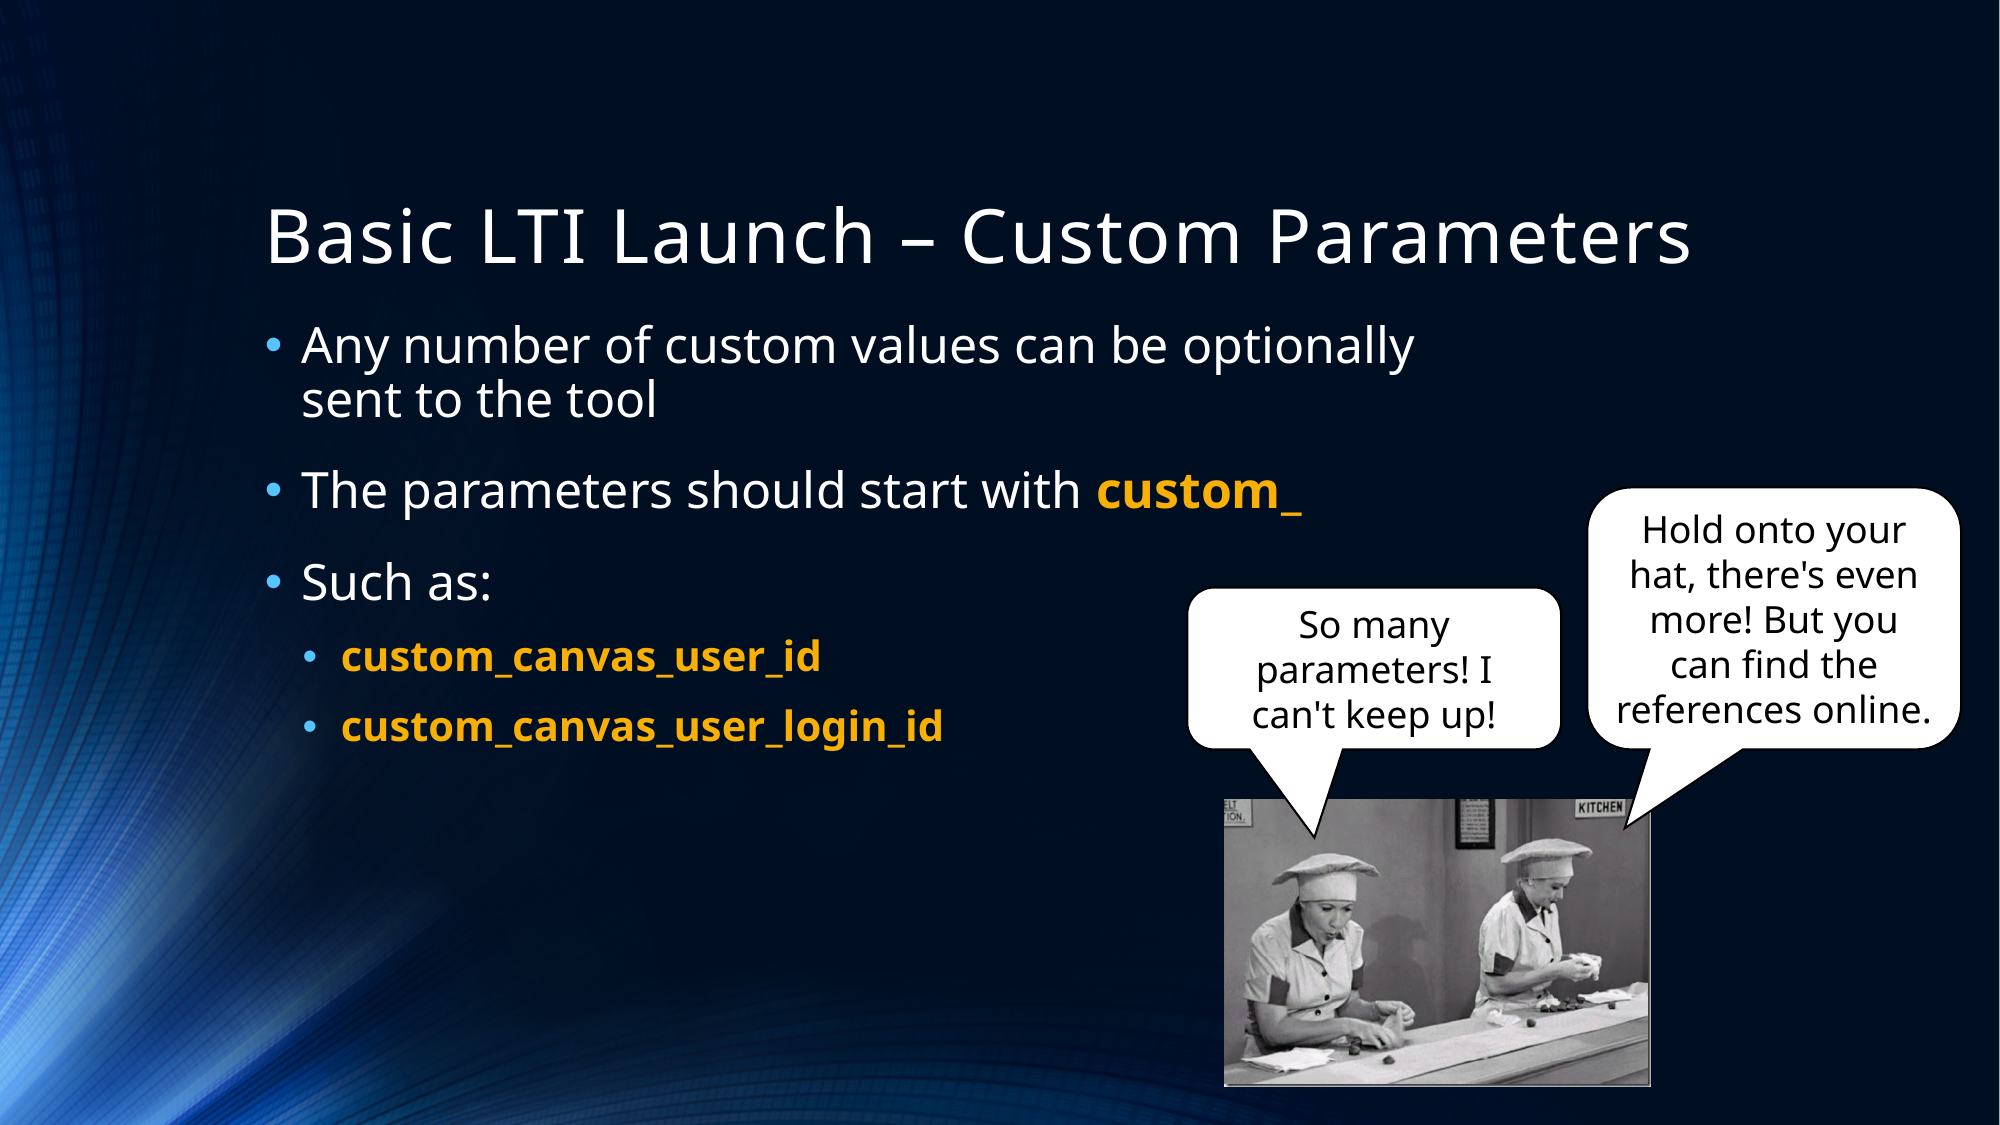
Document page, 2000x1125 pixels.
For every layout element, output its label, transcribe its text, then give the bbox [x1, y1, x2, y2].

title Basic LTI Launch – Custom Parameters [249, 62, 1750, 288]
list Any number of custom values can be optionally sent to the tool The parameters should start with custom_ Such as: custom_canvas_user_id custom_canvas_user_login_id [249, 312, 1450, 1100]
text_box So many parameters! I can't keep up! [1186, 586, 1563, 799]
picture [0, 0, 2000, 1125]
text_box Hold onto your hat, there's even more! But you can find the references online. [1586, 486, 1963, 812]
